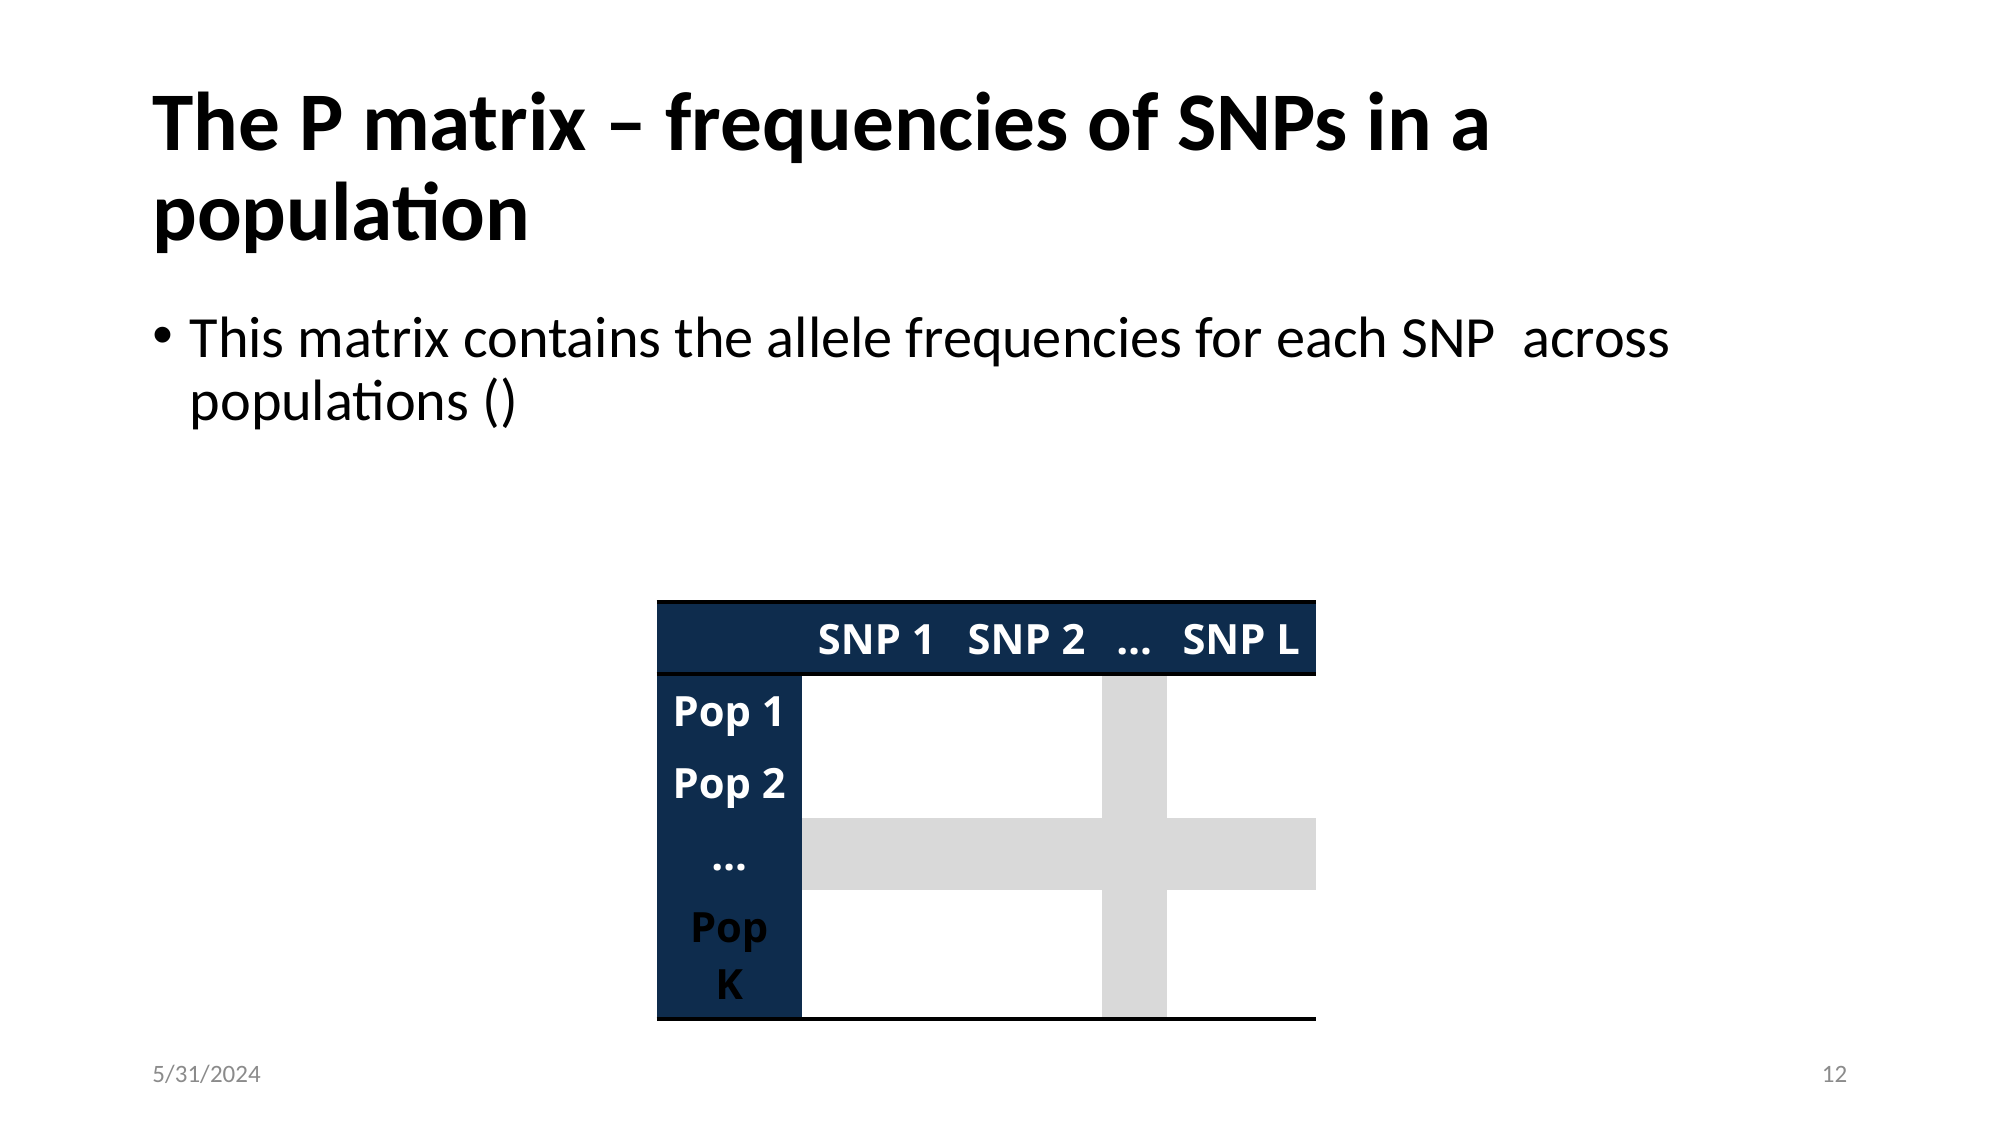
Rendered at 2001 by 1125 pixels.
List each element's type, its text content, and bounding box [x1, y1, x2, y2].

title The P matrix – frequencies of SNPs in a population [137, 59, 1863, 278]
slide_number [137, 1042, 588, 1103]
slide_number 12 [1412, 1042, 1863, 1103]
